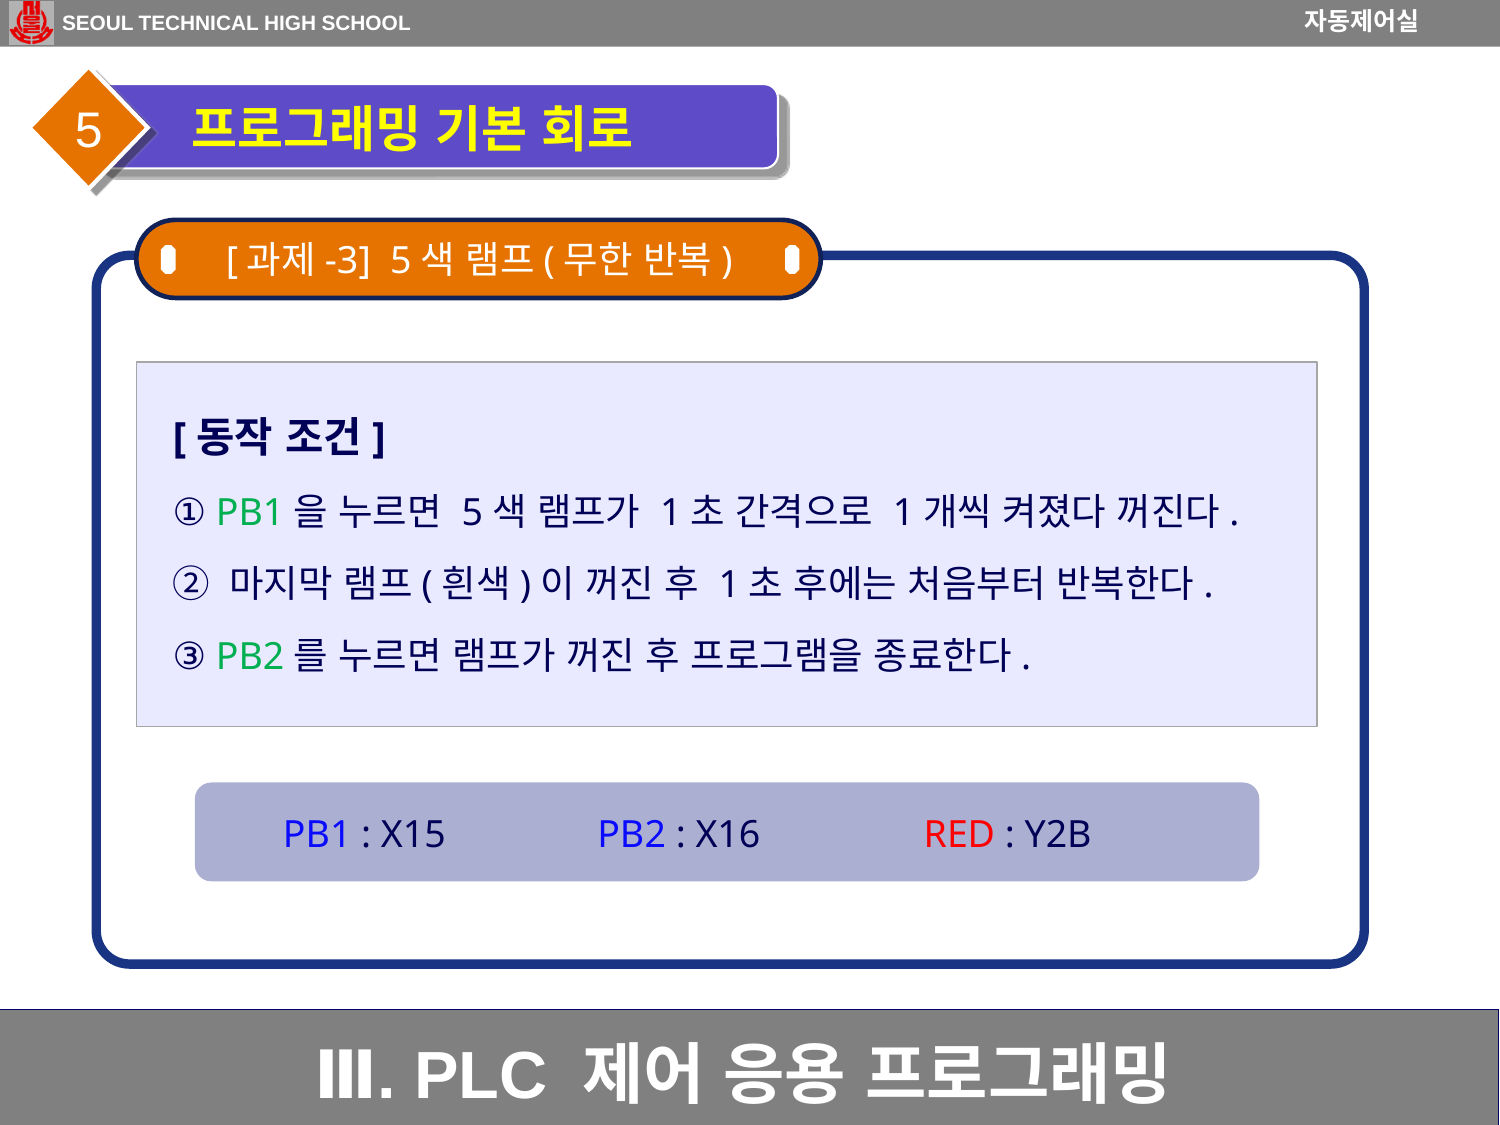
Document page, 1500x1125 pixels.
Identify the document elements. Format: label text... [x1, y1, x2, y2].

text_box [194, 782, 1260, 882]
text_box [135, 219, 822, 299]
text_box [96, 255, 1365, 965]
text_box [29, 66, 779, 190]
picture [9, 1, 54, 45]
text_box [동작 조건] ① PB1을 누르면 5색 램프가 1초 간격으로 1개씩 켜졌다 꺼진다. ② 마지막 램프(흰색)이 꺼진 후 1초 후에는 처음부터 반복한다. ③ PB2를 누르면 램프가 꺼진 후 프로그램을 종료한다. [147, 373, 1317, 765]
